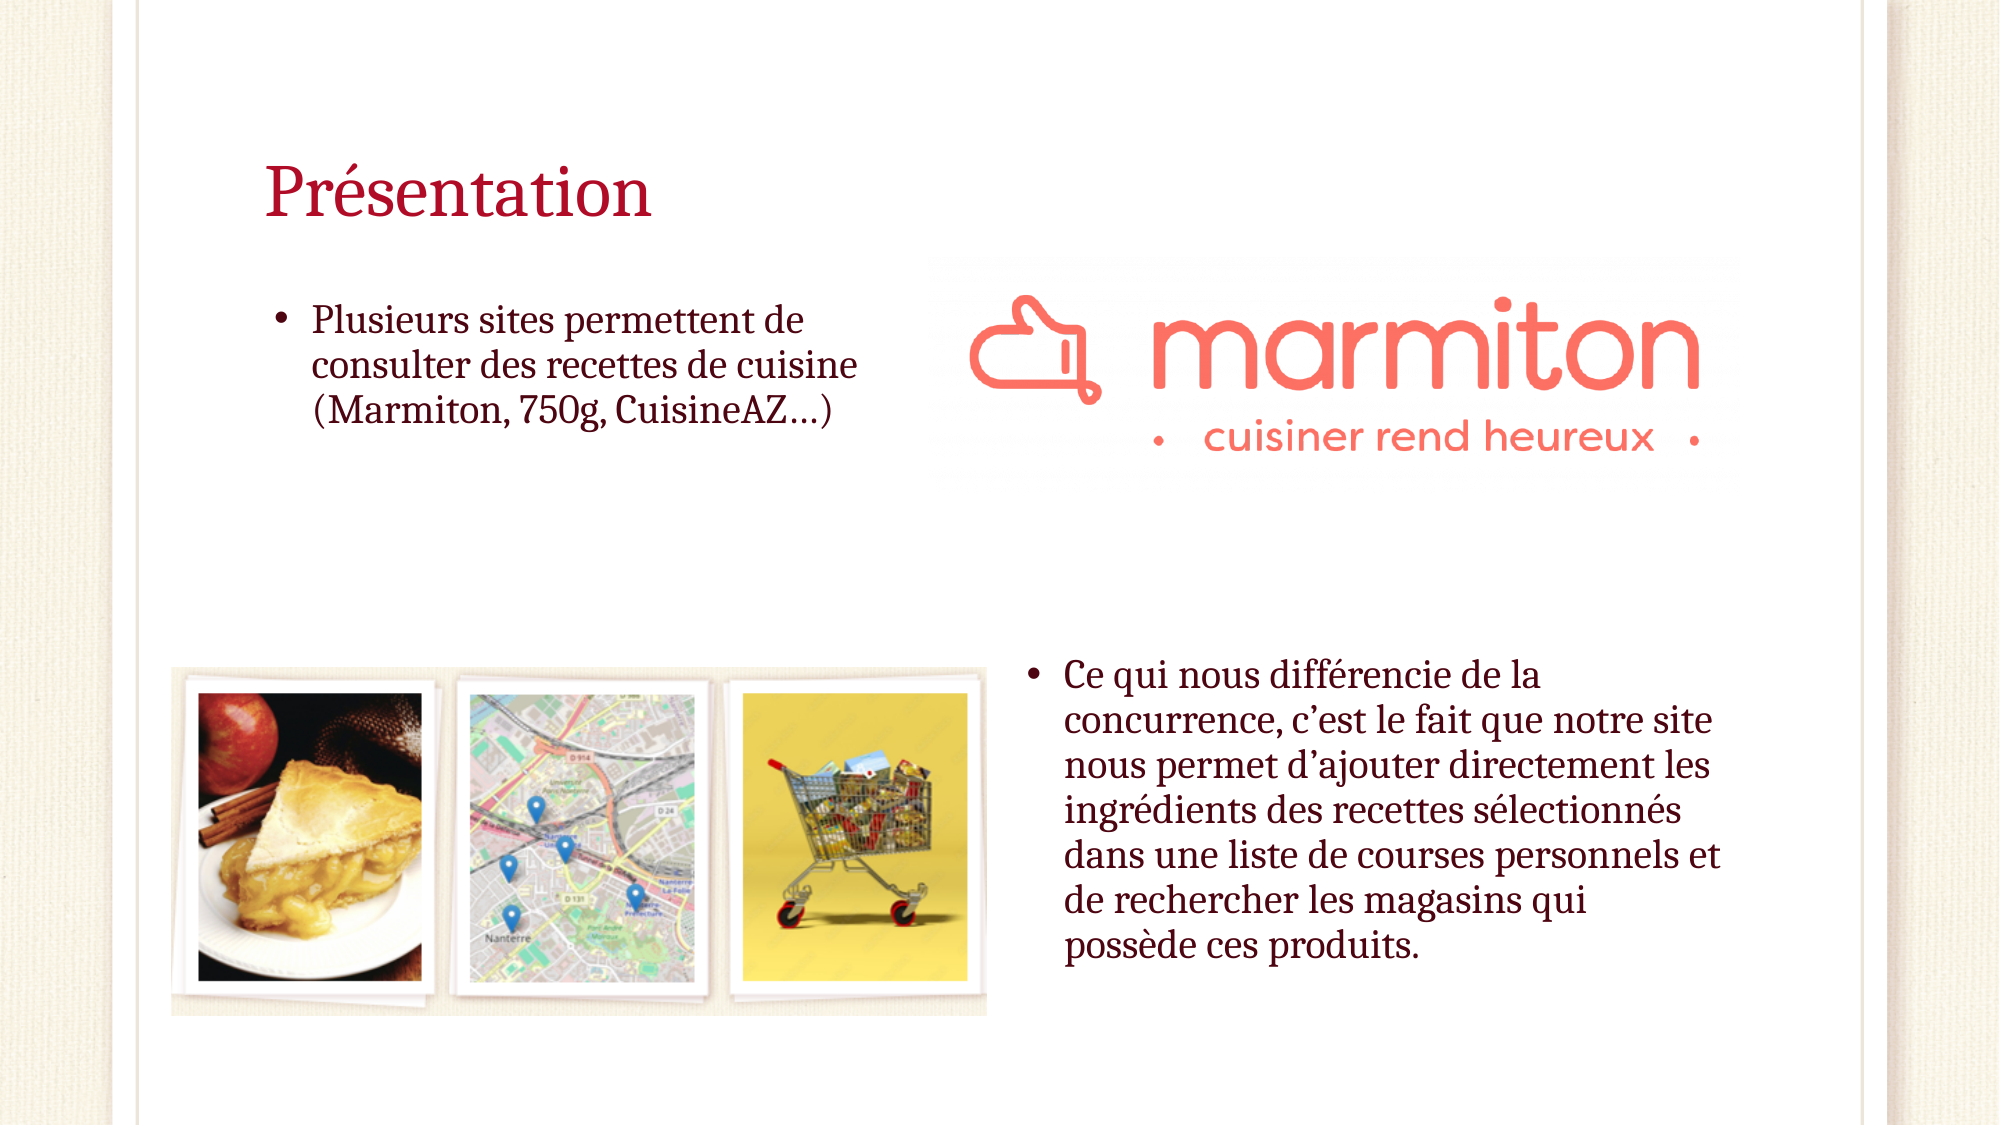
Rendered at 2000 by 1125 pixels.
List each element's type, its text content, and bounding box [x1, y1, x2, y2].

picture [171, 667, 987, 1016]
picture [1888, 0, 2000, 1125]
text_box Ce qui nous différencie de la concurrence, c’est le fait que notre site nous permet d’ajouter directement les ingrédients des recettes sélectionnés dans une liste de courses personnels et de rechercher les magasins qui possède ces produits. [1004, 645, 1740, 1039]
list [928, 257, 1740, 501]
picture [0, 0, 112, 1125]
title Présentation [249, 52, 1750, 240]
list Plusieurs sites permettent de consulter des recettes de cuisine (Marmiton, 750g, CuisineAZ…) [251, 289, 928, 501]
